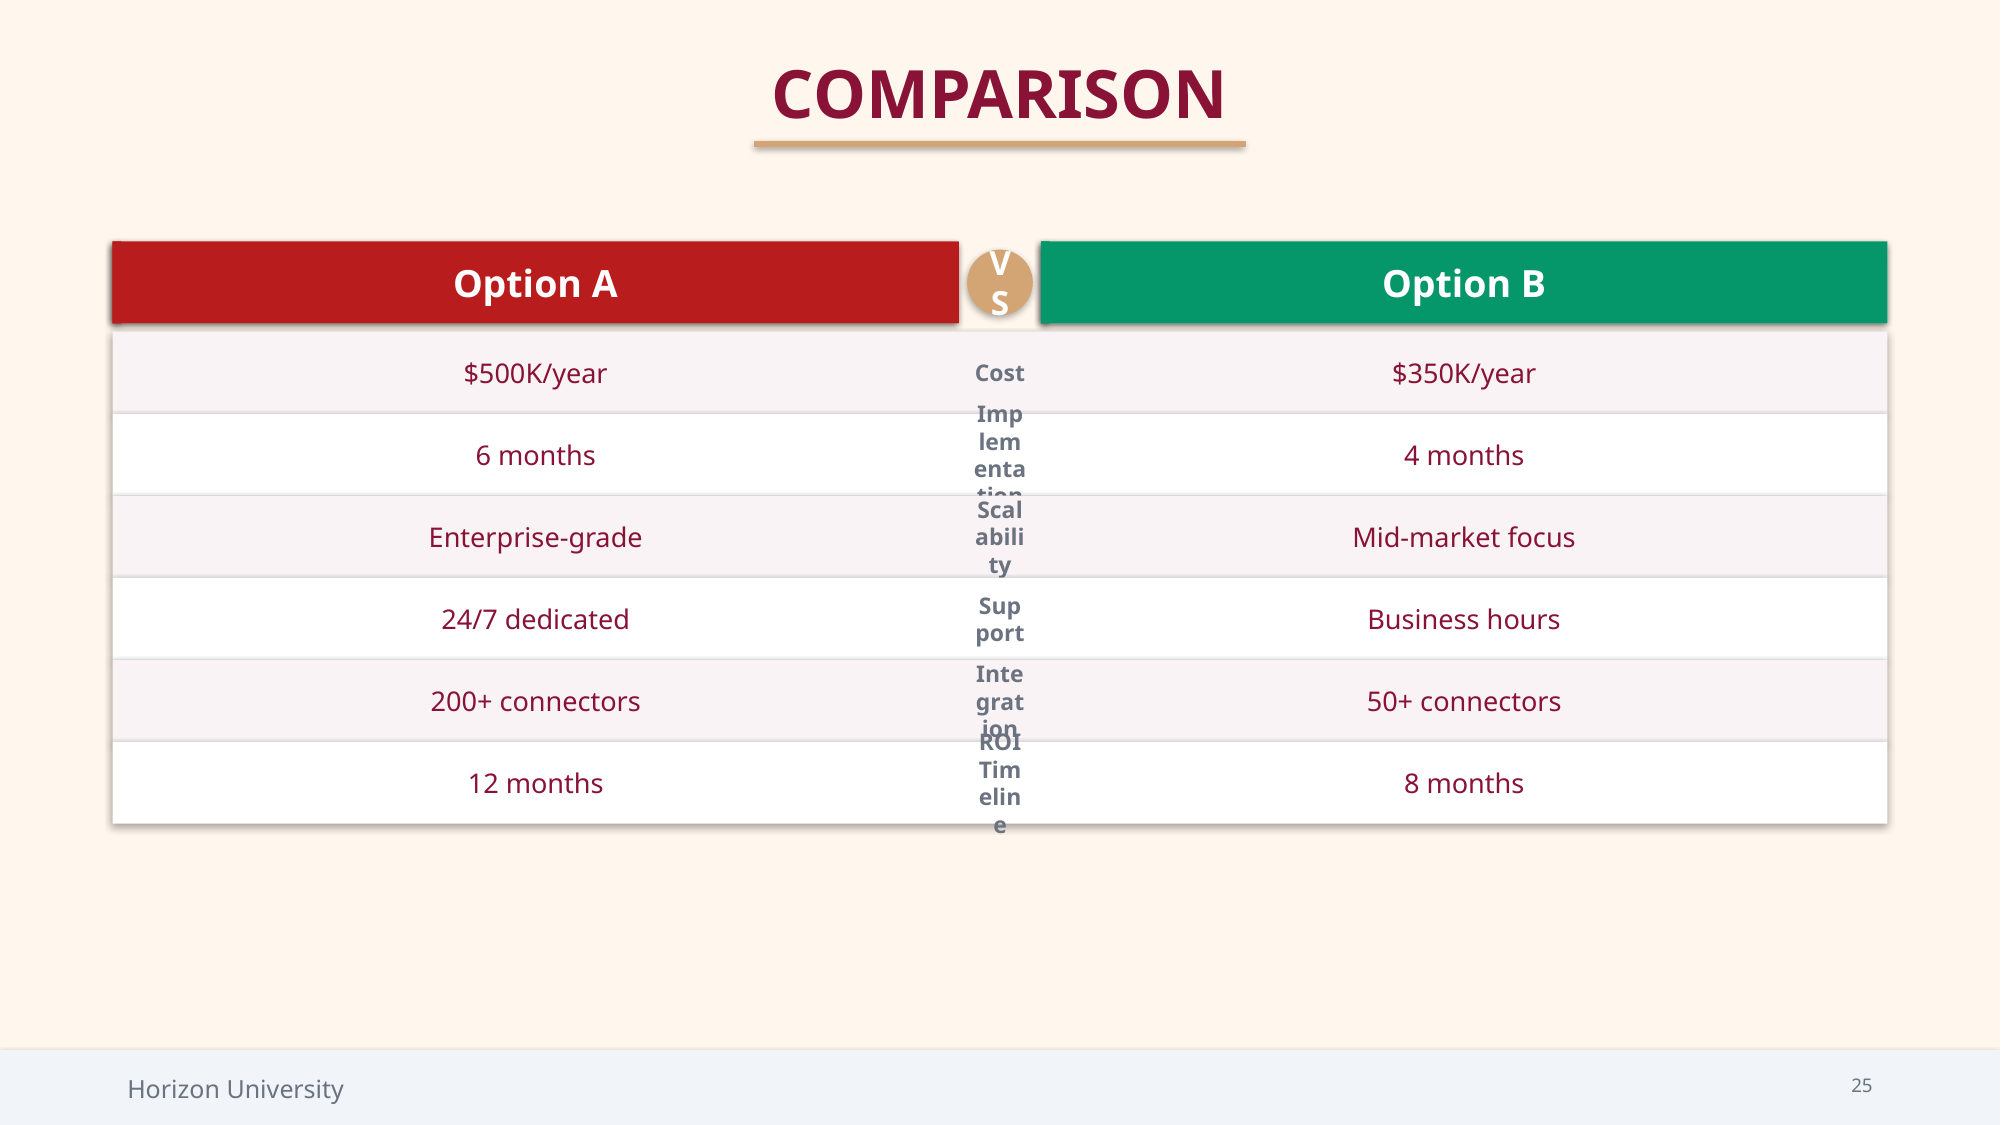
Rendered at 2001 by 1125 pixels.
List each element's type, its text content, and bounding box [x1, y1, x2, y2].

text_box Business hours [1057, 595, 1871, 643]
text_box [112, 577, 1888, 659]
text_box Option B [1040, 252, 1888, 313]
text_box [112, 741, 958, 824]
text_box 24/7 dedicated [128, 595, 943, 643]
text_box Support [958, 583, 1041, 652]
text_box Scalability [958, 488, 1041, 577]
text_box [1041, 413, 1888, 495]
text_box Horizon University [112, 1066, 605, 1112]
text_box 50+ connectors [1057, 677, 1871, 725]
text_box Cost [958, 351, 1041, 378]
text_box Option A [112, 252, 959, 313]
text_box [1041, 741, 1888, 824]
text_box [112, 659, 958, 741]
text_box [112, 331, 1888, 413]
text_box [1041, 495, 1888, 577]
text_box 200+ connectors [128, 677, 943, 725]
text_box [111, 240, 960, 325]
text_box Mid-market focus [1057, 513, 1871, 561]
text_box 25 [1821, 1066, 1888, 1104]
text_box ROI Timeline [958, 720, 1041, 845]
text_box [0, 1049, 2000, 1125]
text_box $350K/year [1057, 349, 1871, 397]
text_box [112, 495, 958, 577]
text_box COMPARISON [112, 44, 1888, 140]
text_box Implementation [958, 378, 1041, 488]
text_box VS [967, 235, 1033, 330]
text_box $500K/year [128, 349, 943, 397]
text_box 8 months [1057, 759, 1871, 807]
text_box [1041, 659, 1888, 741]
text_box 6 months [128, 431, 943, 479]
text_box [112, 413, 958, 495]
text_box 12 months [128, 759, 943, 807]
text_box Integration [958, 652, 1041, 720]
text_box 4 months [1057, 431, 1871, 479]
text_box Enterprise-grade [128, 513, 943, 561]
text_box [0, 0, 2000, 1049]
text_box [1040, 240, 1889, 325]
